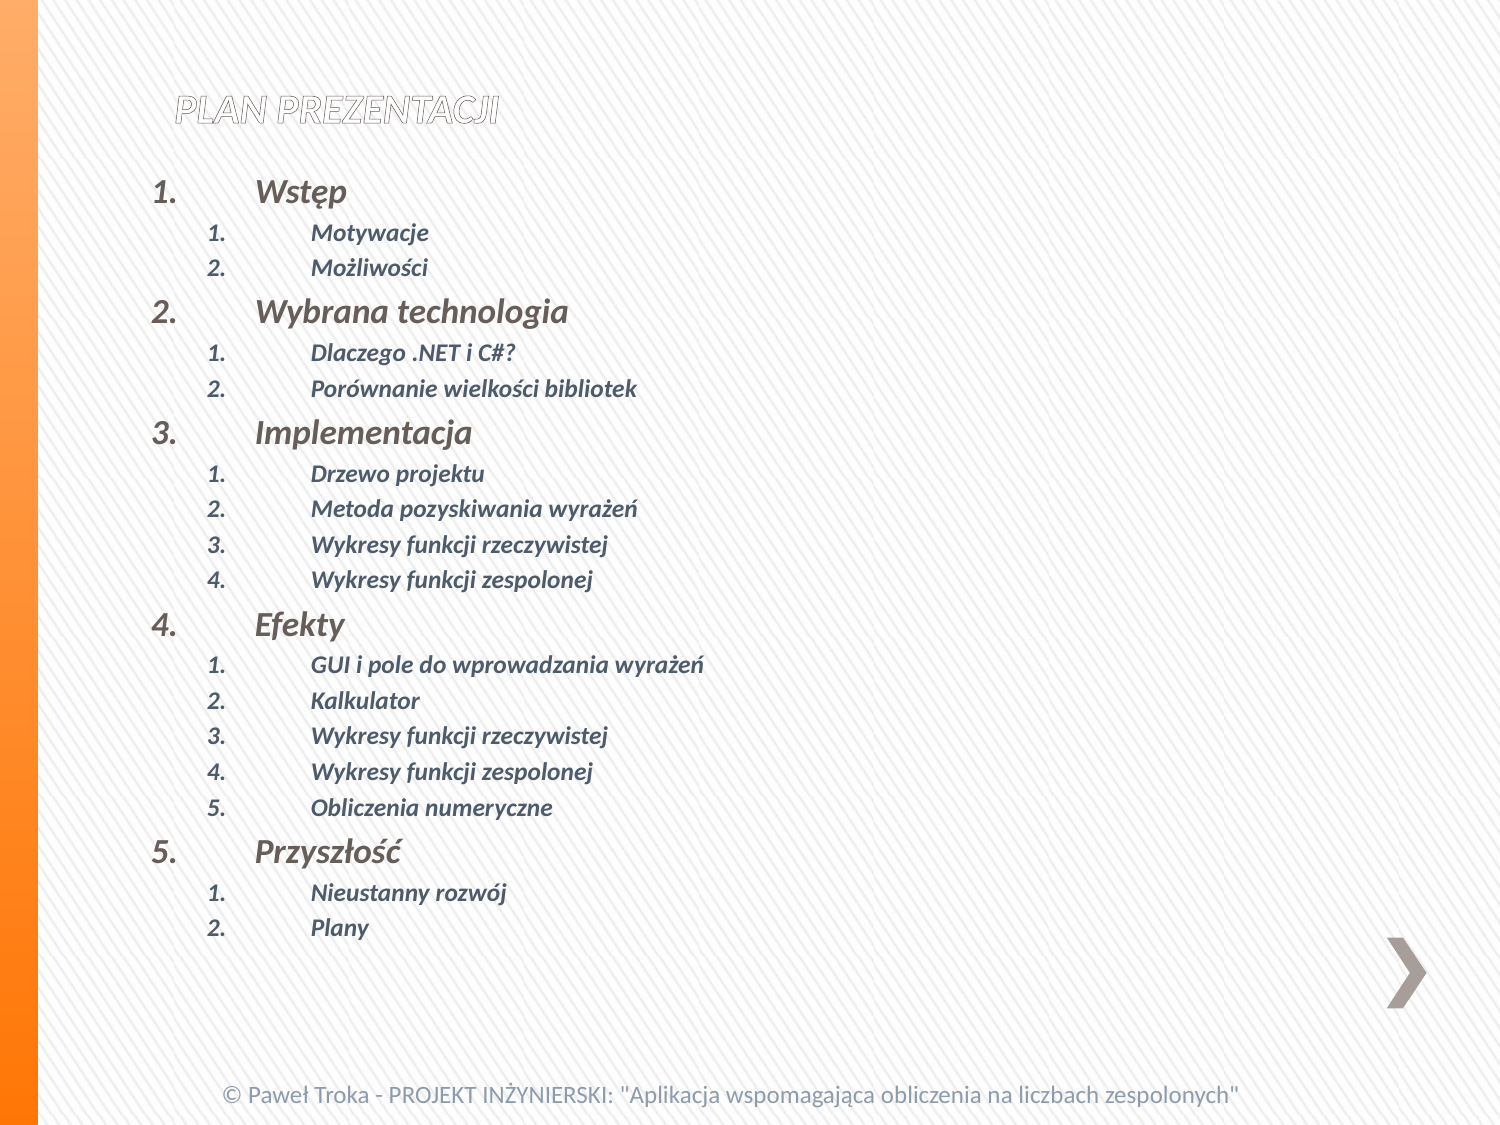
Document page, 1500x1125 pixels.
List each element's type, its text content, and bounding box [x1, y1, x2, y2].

title PLAN PREZENTACJI [159, 1, 1312, 139]
list Wstęp Motywacje Możliwości Wybrana technologia Dlaczego .NET i C#? Porównanie wielkości bibliotek Implementacja Drzewo projektu Metoda pozyskiwania wyrażeń Wykresy funkcji rzeczywistej Wykresy funkcji zespolonej Efekty GUI i pole do wprowadzania wyrażeń Kalkulator Wykresy funkcji rzeczywistej Wykresy funkcji zespolonej Obliczenia numeryczne Przyszłość Nieustanny rozwój Plany [135, 160, 1376, 965]
footer © Paweł Troka - PROJEKT INŻYNIERSKI: "Aplikacja wspomagająca obliczenia na liczbach zespolonych" [206, 1074, 1382, 1113]
